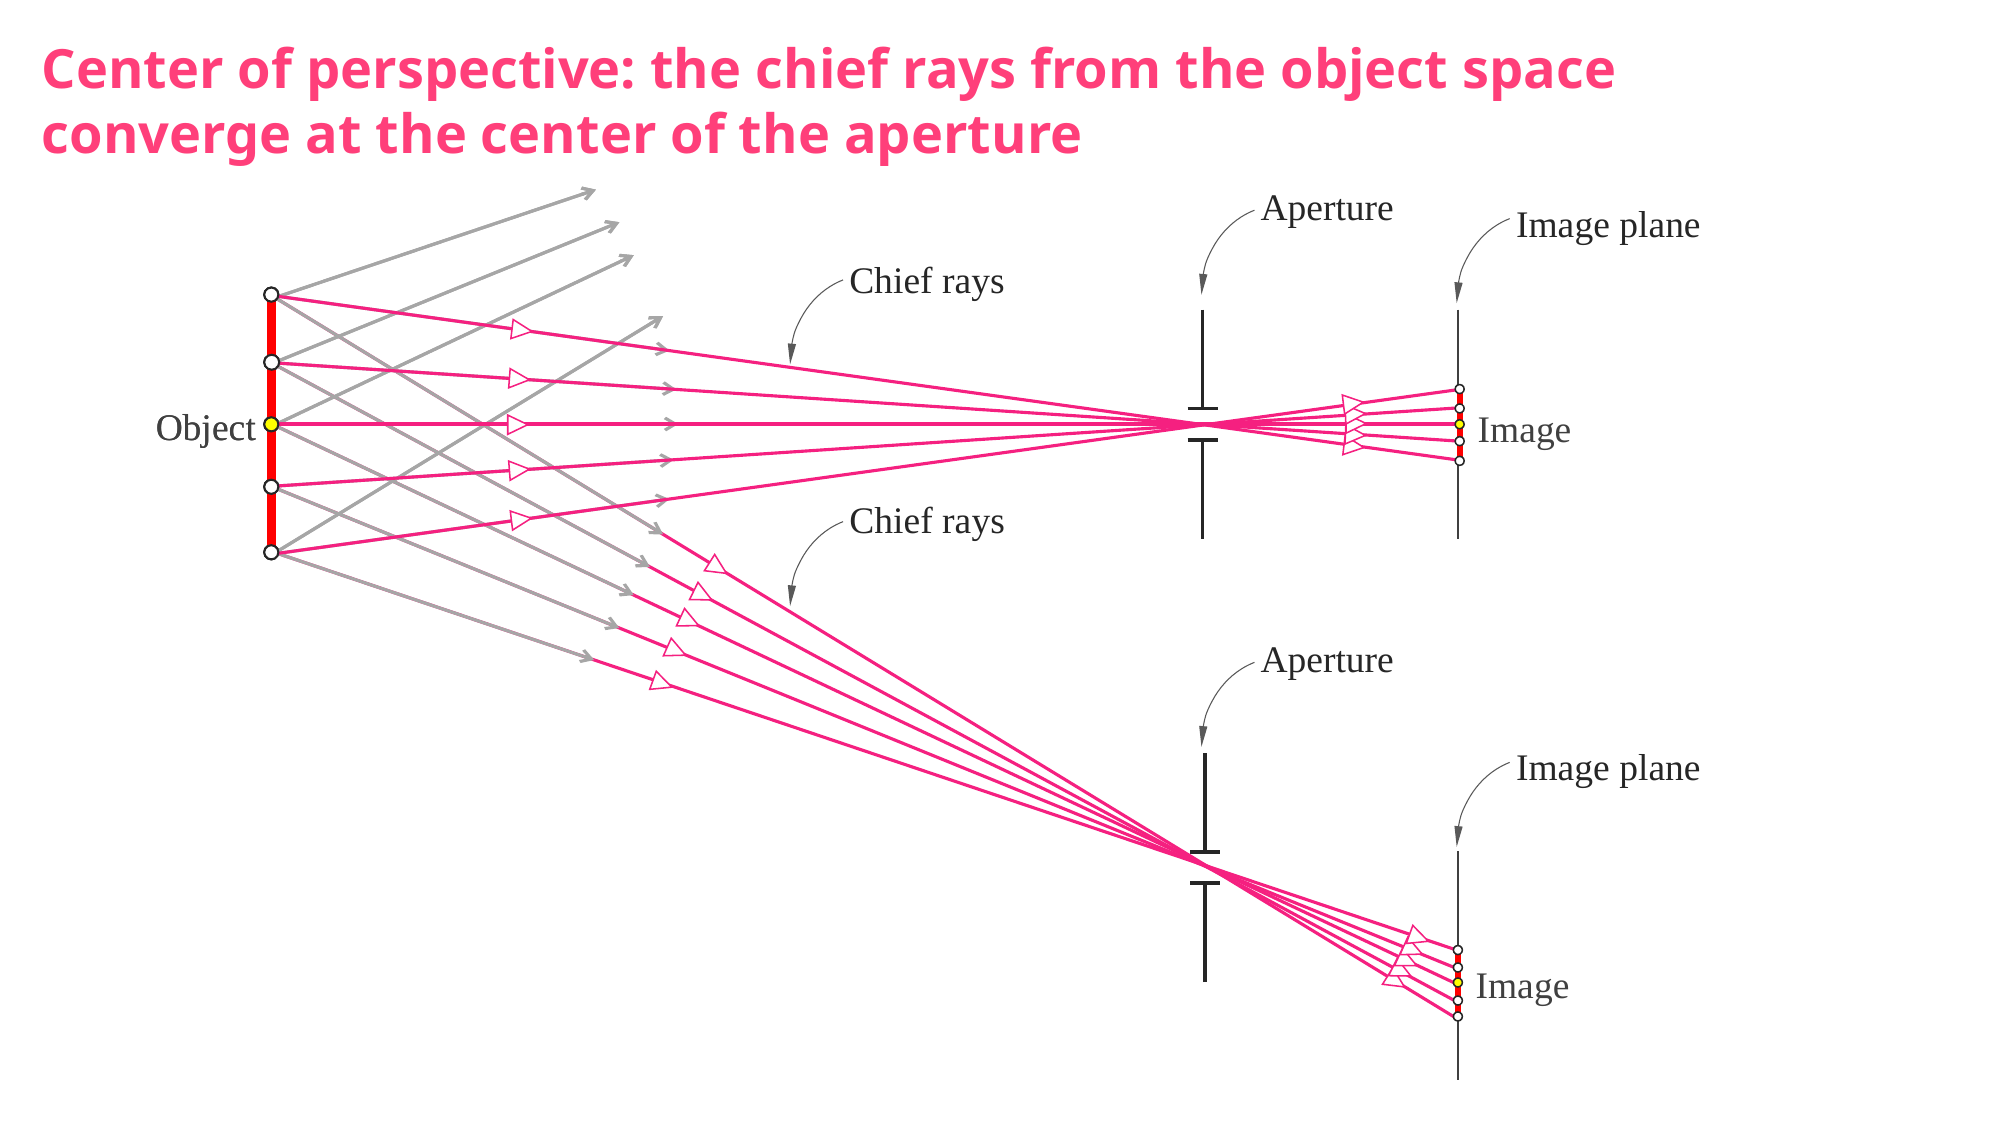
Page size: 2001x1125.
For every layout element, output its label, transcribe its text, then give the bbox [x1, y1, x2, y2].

text_box Center of perspective: the chief rays from the object space converge at the center of the aperture [26, 27, 1725, 173]
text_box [140, 660, 1725, 1081]
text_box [140, 175, 1741, 660]
